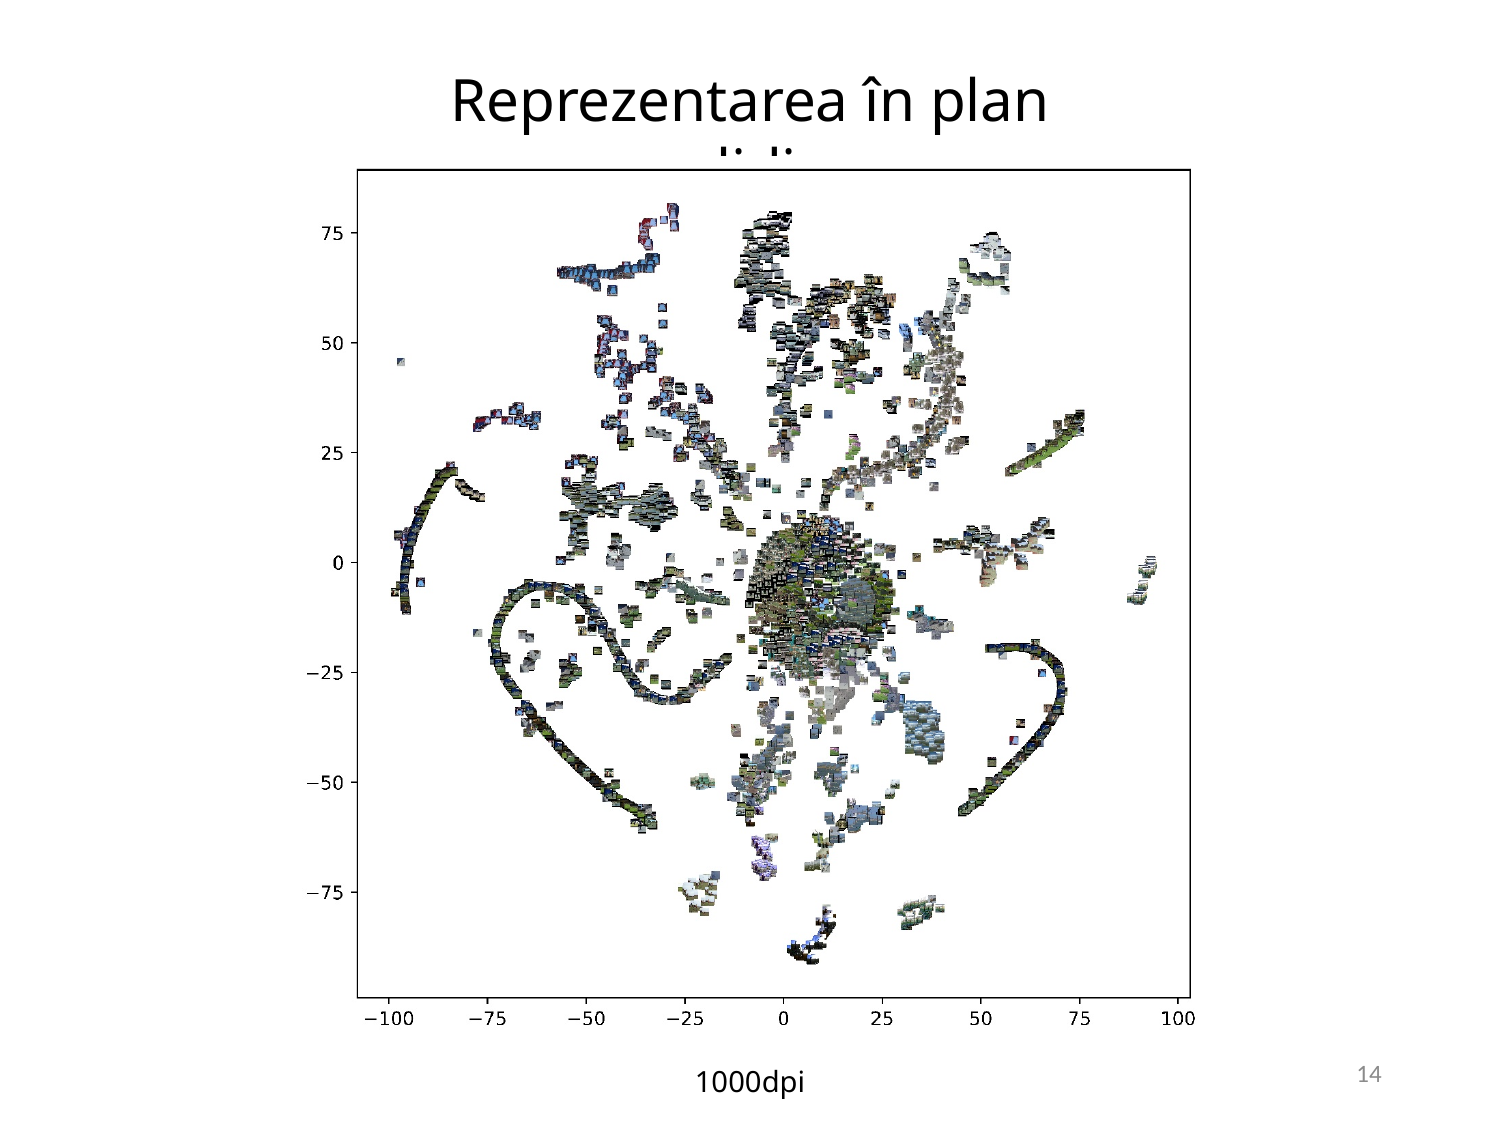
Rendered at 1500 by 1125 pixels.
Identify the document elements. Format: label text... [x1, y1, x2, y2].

text_box 1000dpi [642, 1055, 858, 1106]
picture [291, 156, 1209, 1042]
text_box Reprezentarea în plan euclidian [367, 55, 1133, 156]
slide_number 14 [1059, 1042, 1397, 1103]
